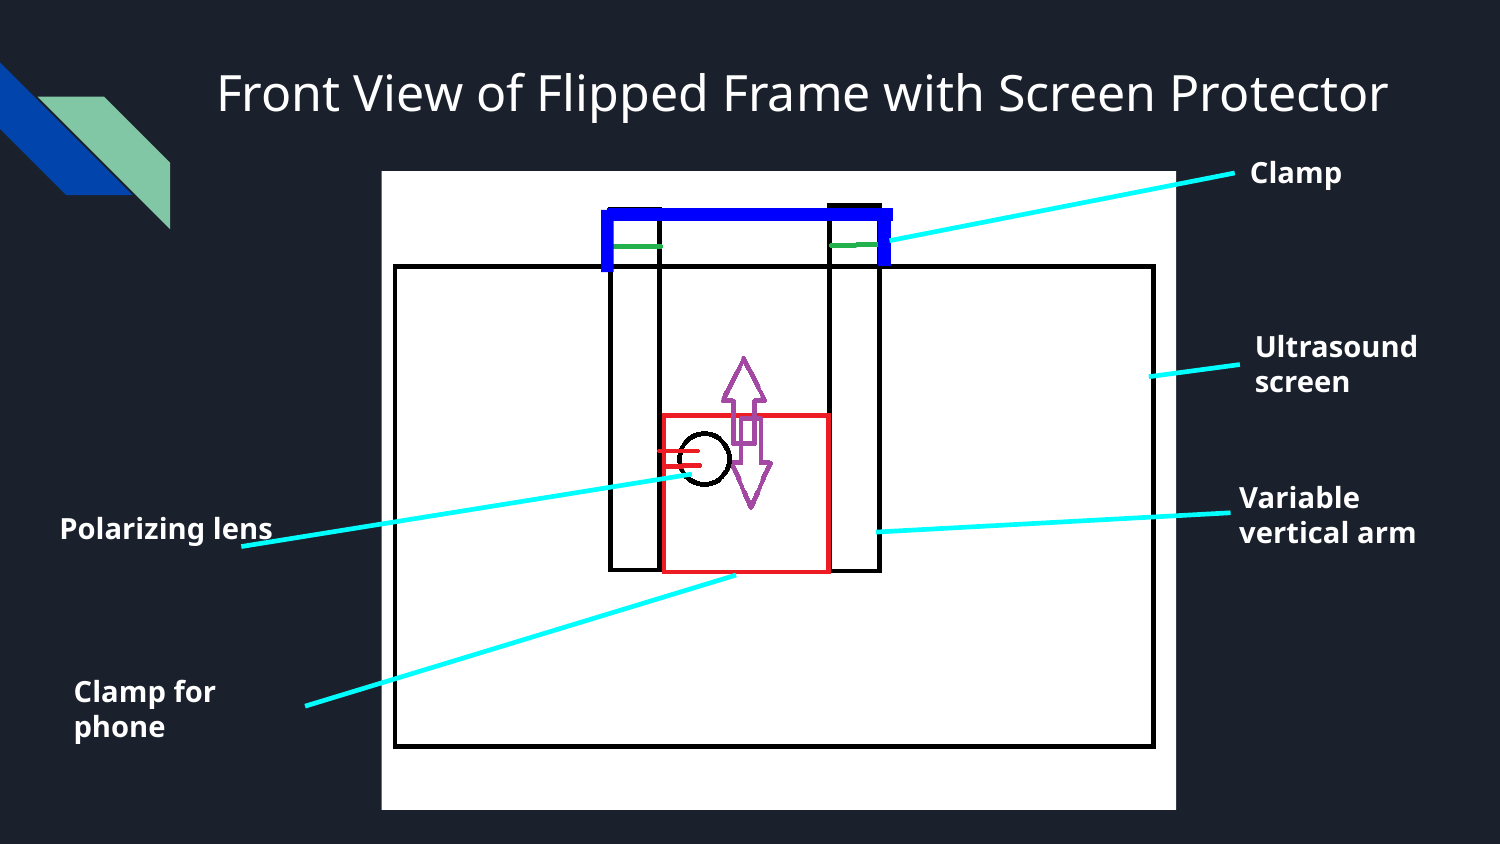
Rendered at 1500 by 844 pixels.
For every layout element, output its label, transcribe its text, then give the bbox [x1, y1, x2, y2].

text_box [875, 512, 1231, 533]
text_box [304, 574, 737, 707]
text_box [1148, 364, 1241, 377]
text_box Variable vertical arm [1224, 464, 1485, 567]
text_box Clamp for phone [58, 658, 320, 761]
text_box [240, 473, 693, 547]
text_box Ultrasound screen [1239, 313, 1500, 416]
text_box Clamp [1234, 138, 1475, 191]
text_box Polarizing lens [44, 495, 306, 598]
picture [381, 171, 1177, 810]
title Front View of Flipped Frame with Screen Protector [138, 46, 1467, 197]
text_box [889, 172, 1235, 241]
